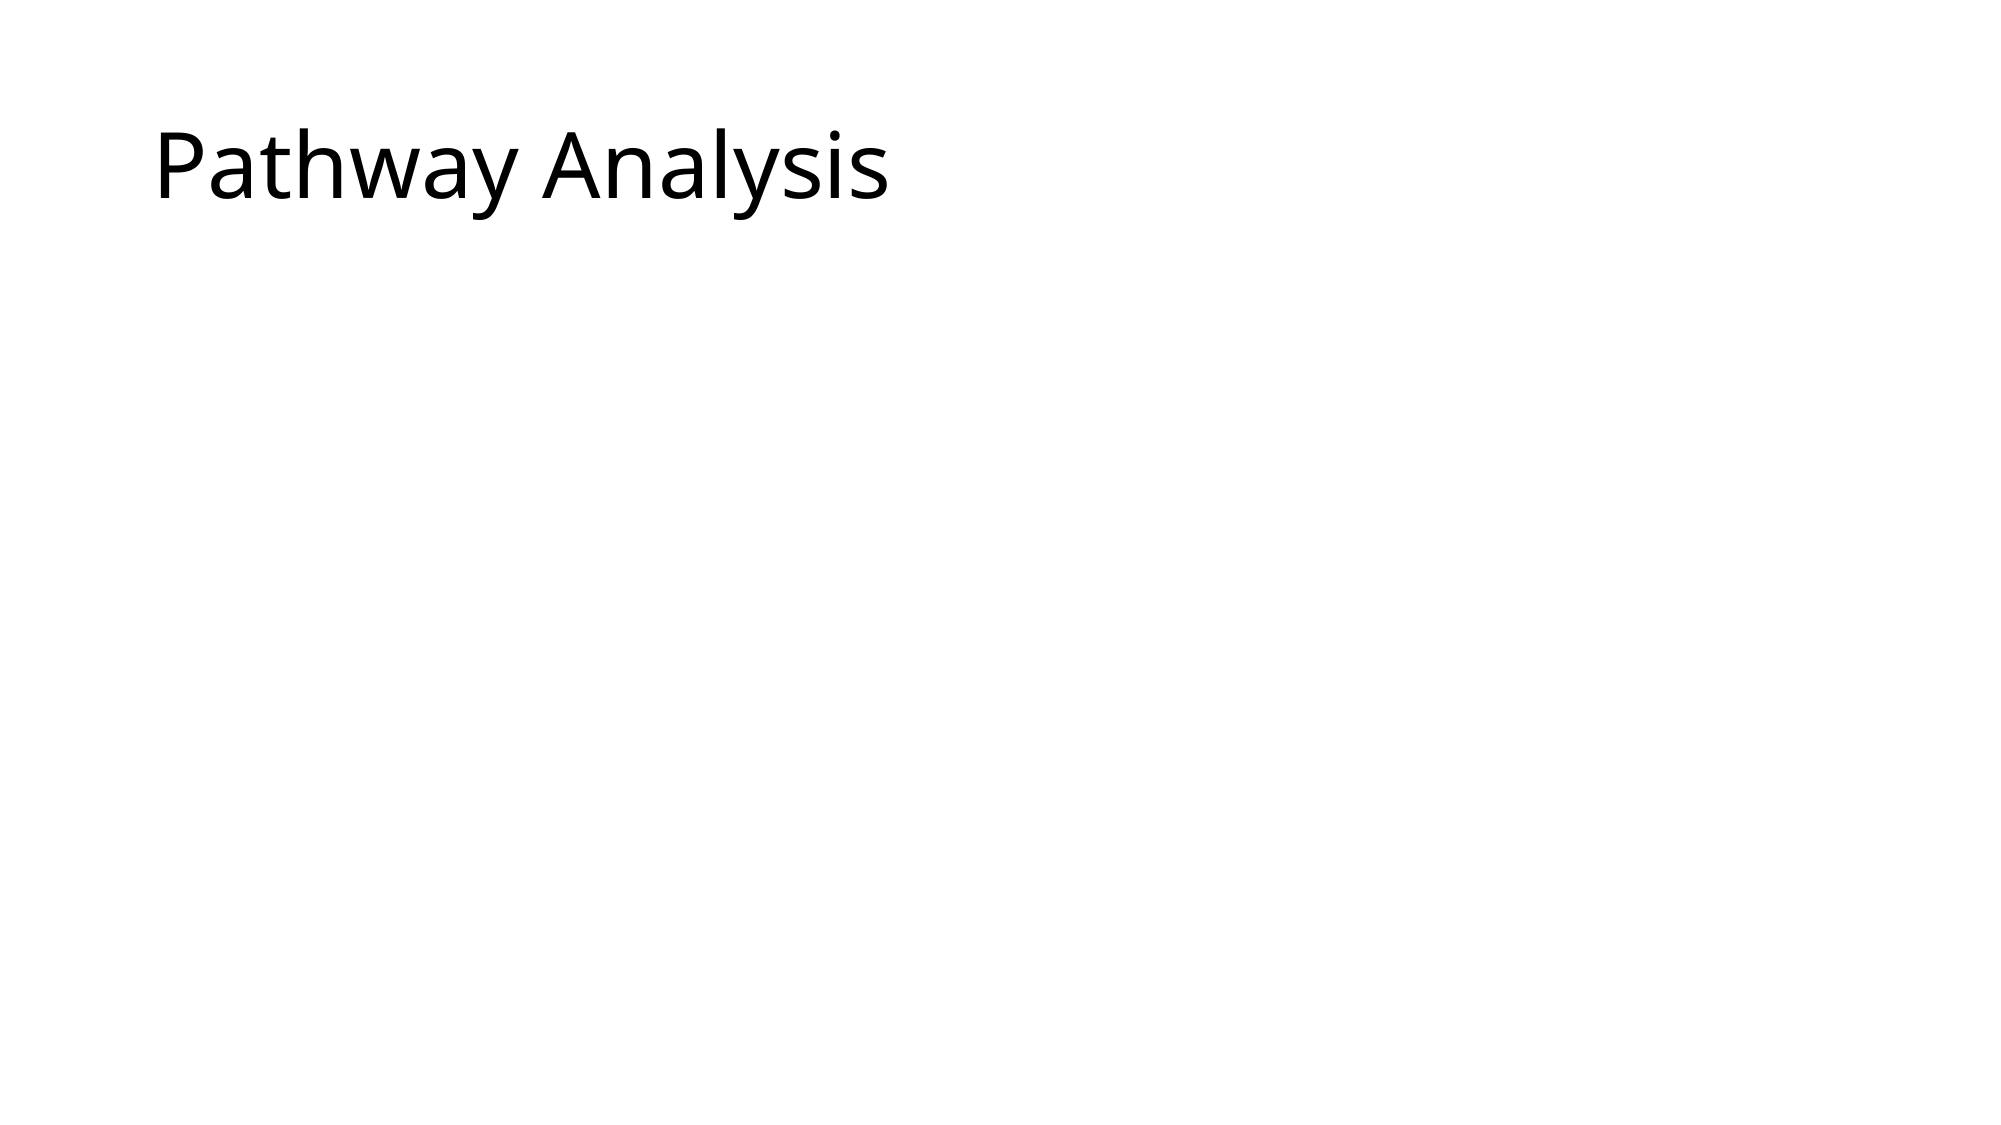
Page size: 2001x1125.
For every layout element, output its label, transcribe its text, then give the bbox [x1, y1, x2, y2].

title Pathway Analysis [137, 59, 1863, 278]
